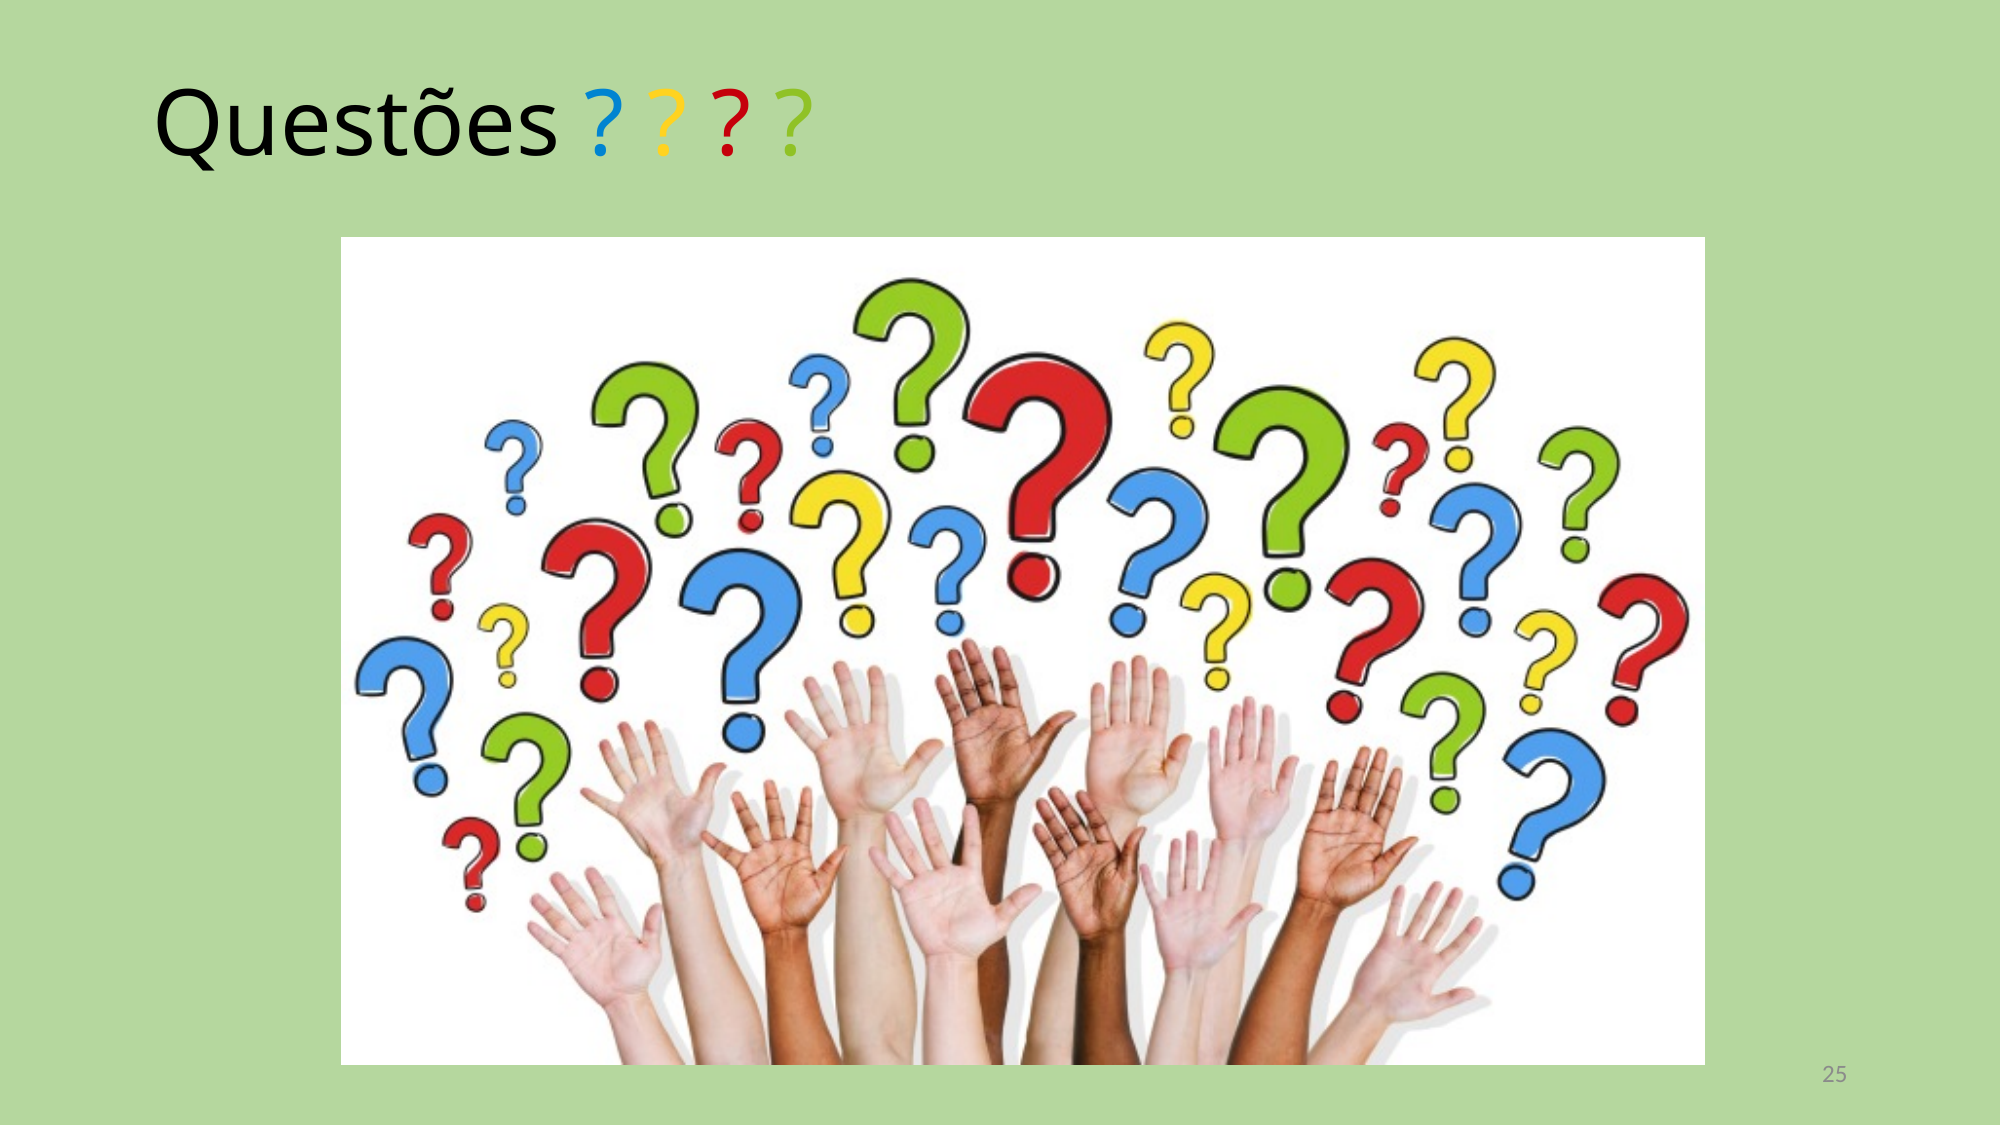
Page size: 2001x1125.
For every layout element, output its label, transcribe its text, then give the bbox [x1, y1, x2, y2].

picture [341, 237, 1705, 1066]
text_box Questões ? ? ? ? [137, 59, 1863, 278]
text_box <number> [1412, 1042, 1863, 1103]
